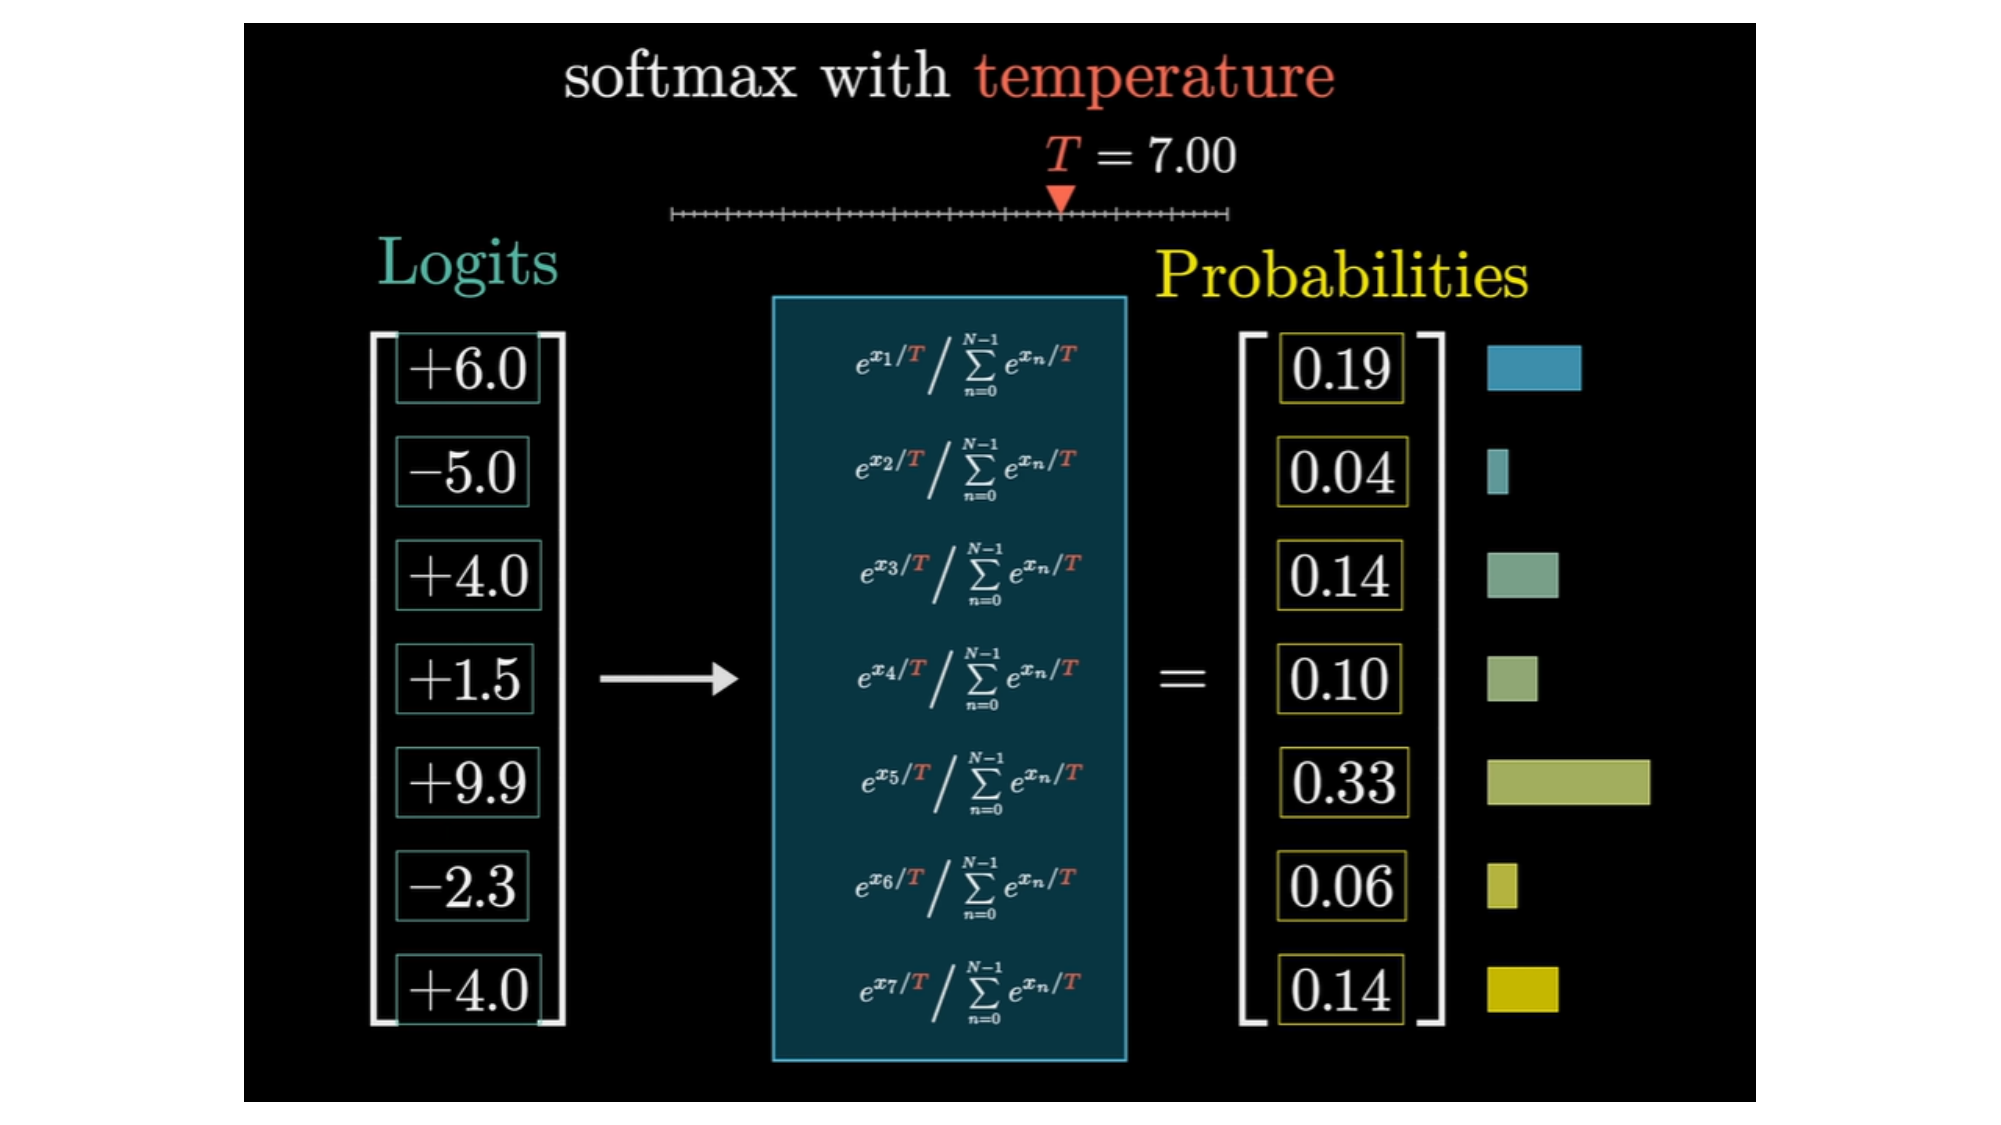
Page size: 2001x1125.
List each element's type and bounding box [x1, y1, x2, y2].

picture [244, 23, 1756, 1102]
